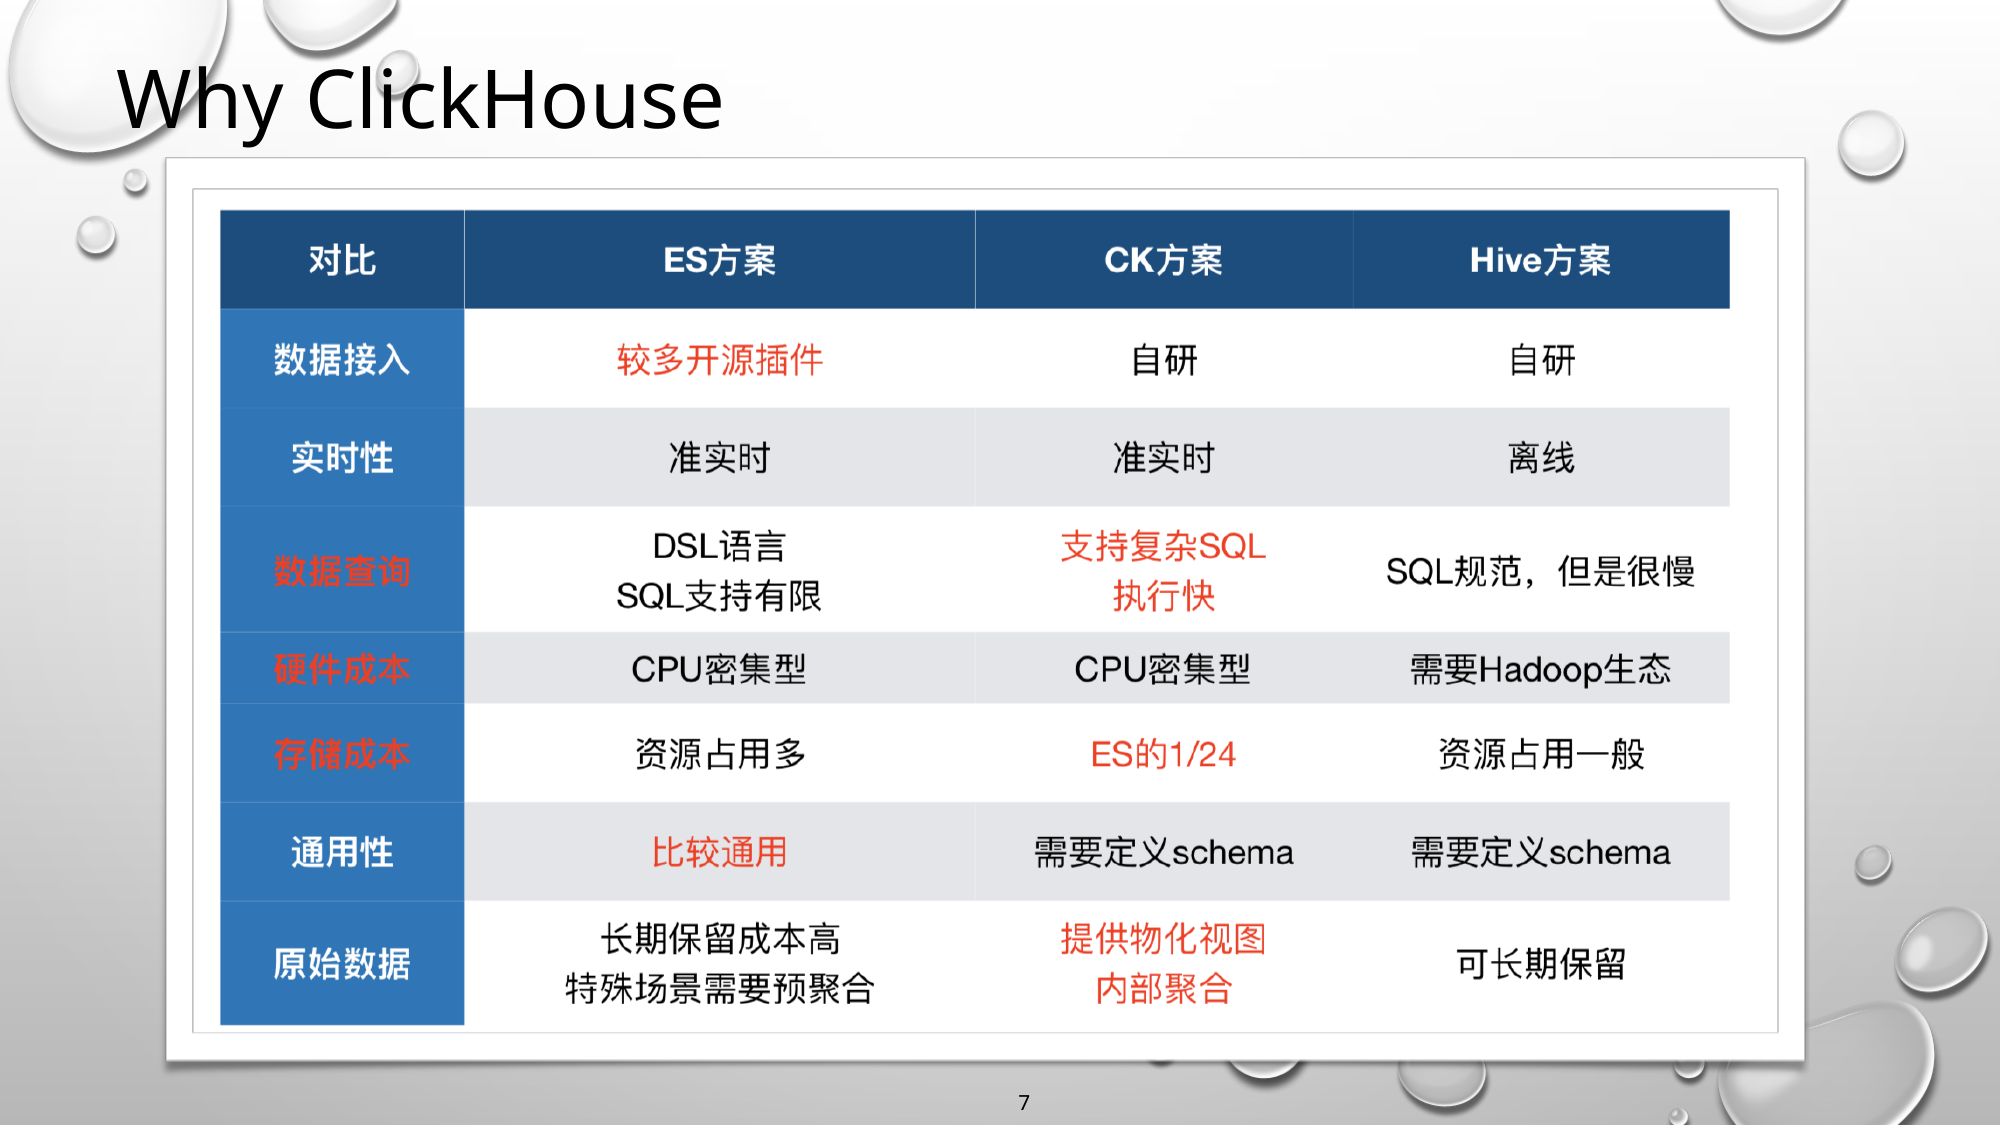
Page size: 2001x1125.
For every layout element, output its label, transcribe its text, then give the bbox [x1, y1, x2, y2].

slide_number 7 [1008, 1085, 1039, 1123]
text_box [158, 154, 1816, 1077]
picture [0, 0, 2000, 1125]
title Why ClickHouse [108, 17, 1811, 175]
